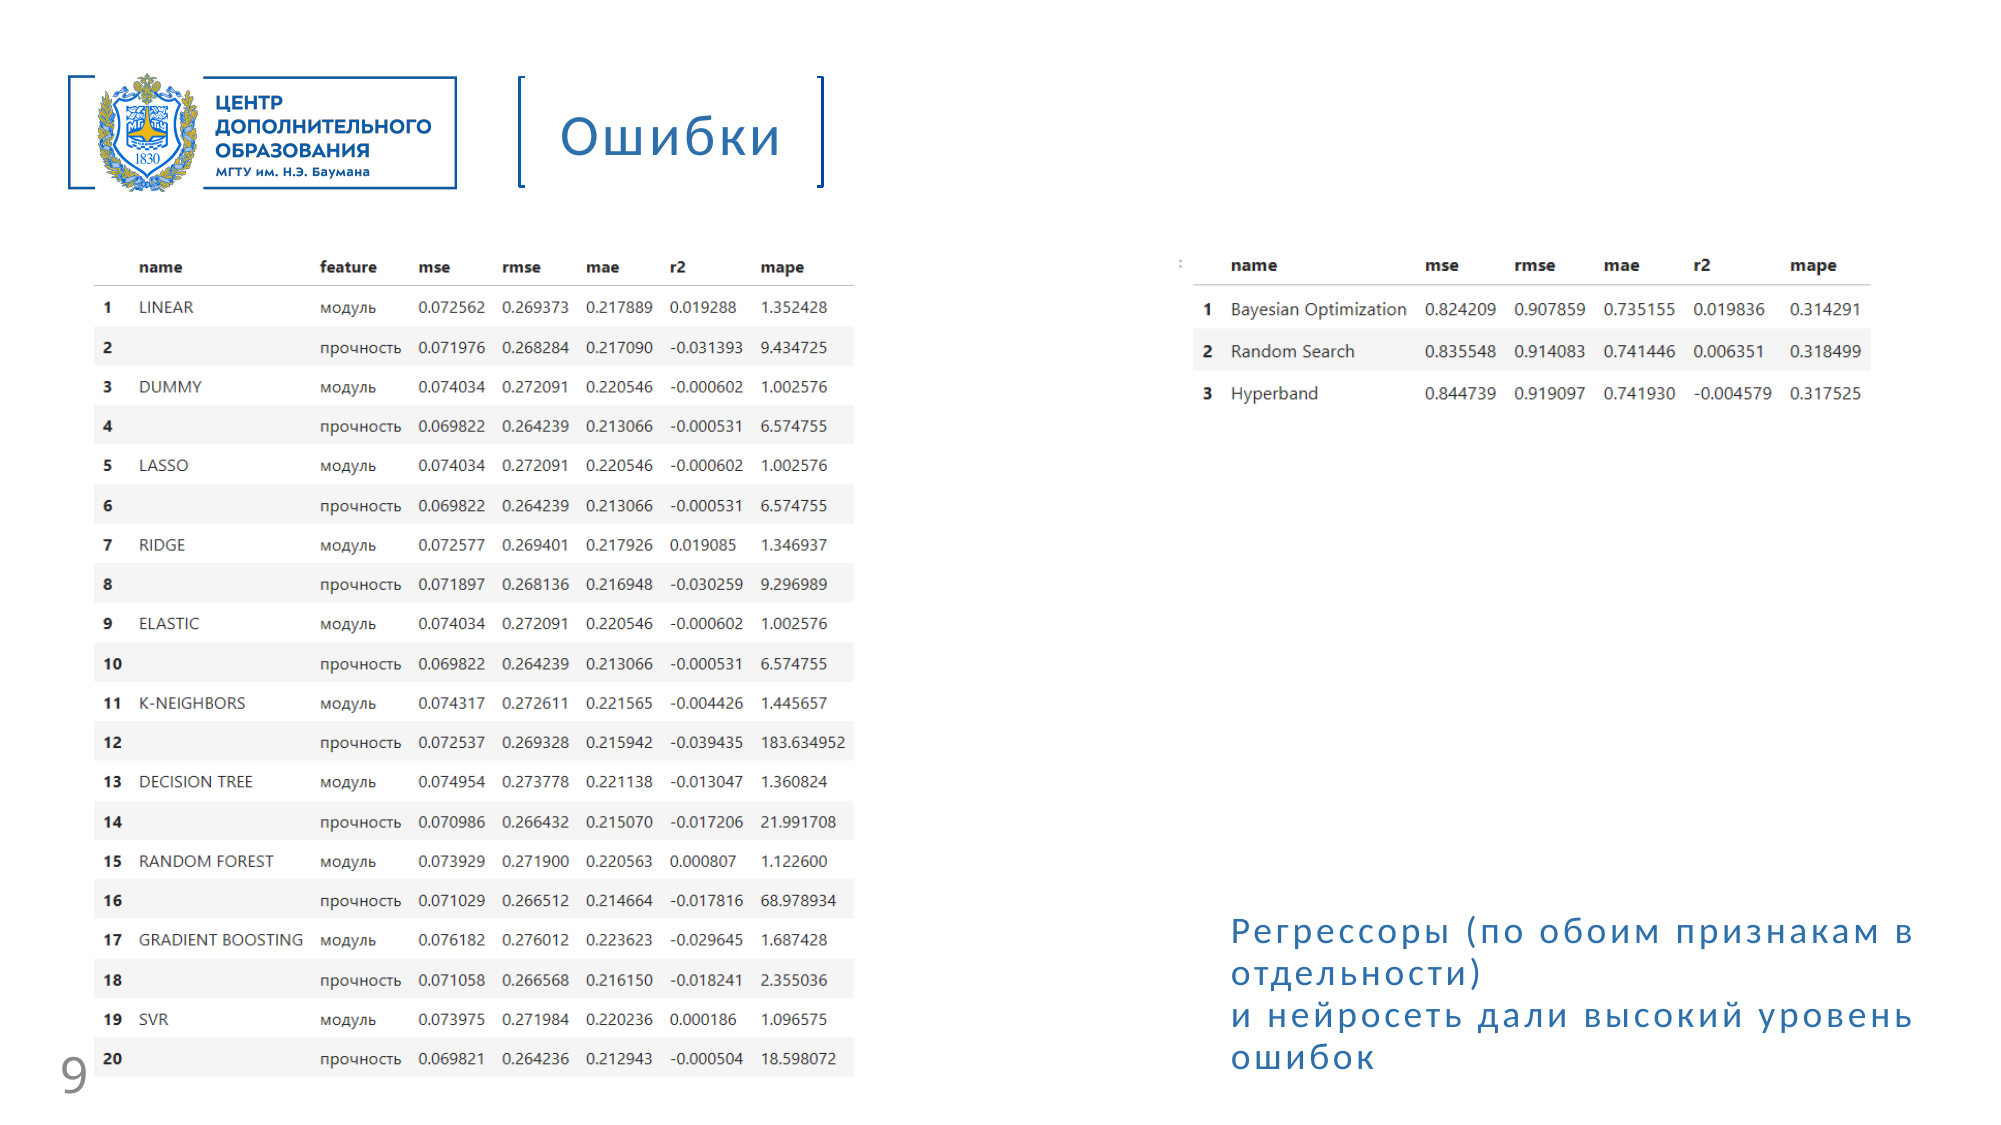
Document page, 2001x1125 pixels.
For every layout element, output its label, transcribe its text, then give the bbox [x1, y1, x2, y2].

picture [1179, 240, 1894, 436]
text_box Регрессоры (по обоим признакам в отдельности) и нейросеть дали высокий уровень ошибок [1216, 902, 1959, 1084]
picture [68, 73, 457, 192]
slide_number 9 [44, 1055, 139, 1101]
picture [90, 255, 861, 1085]
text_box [519, 76, 824, 187]
